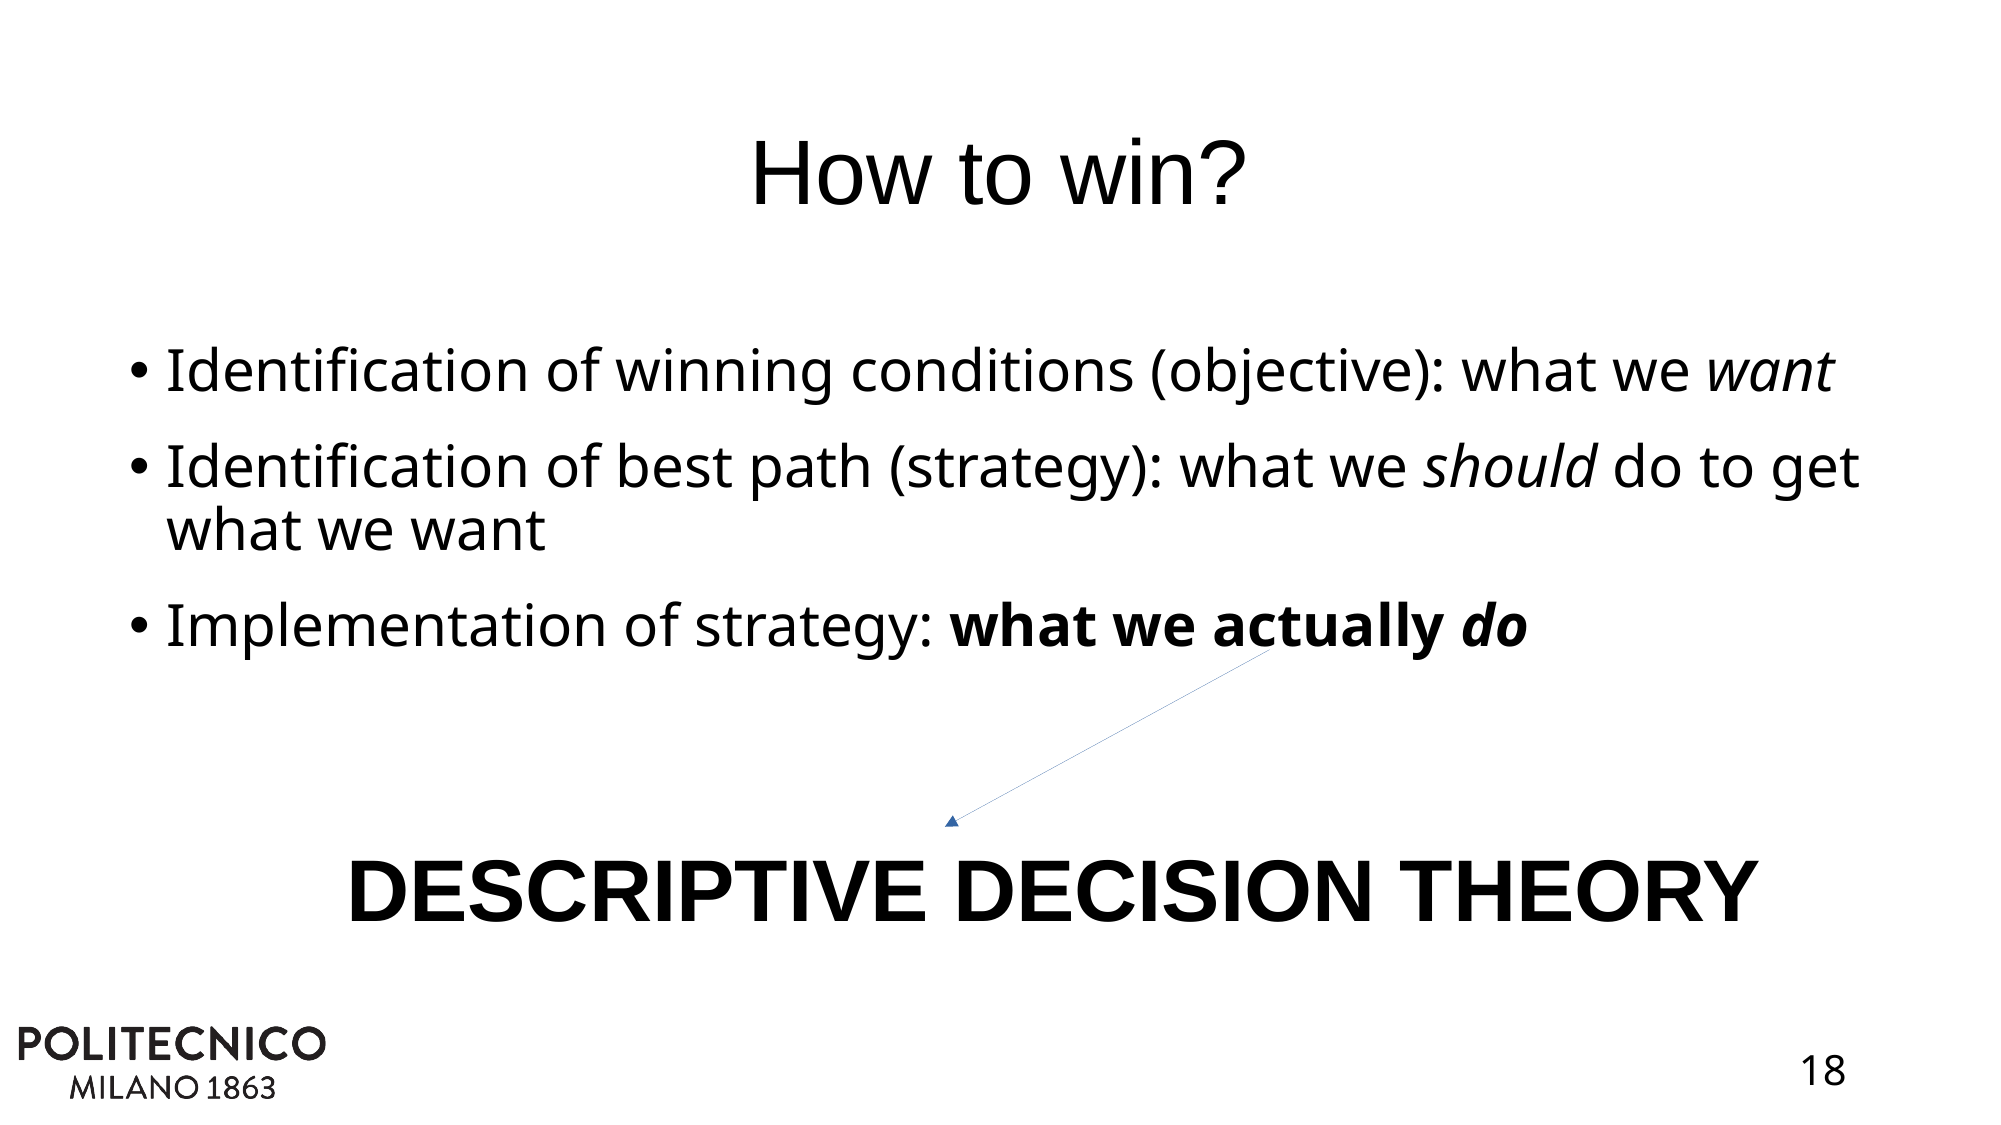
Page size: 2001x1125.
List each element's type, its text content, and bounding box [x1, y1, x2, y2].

text_box [944, 649, 1270, 827]
title How to win? [137, 59, 1863, 277]
slide_number 18 [1412, 1042, 1863, 1103]
text_box DESCRIPTIVE DECISION THEORY [331, 826, 1778, 939]
picture [18, 1012, 327, 1099]
list Identification of winning conditions (objective): what we want Identification of best path (strategy): what we should do to get what we want Implementation of strategy: what we actually do [114, 333, 1949, 853]
